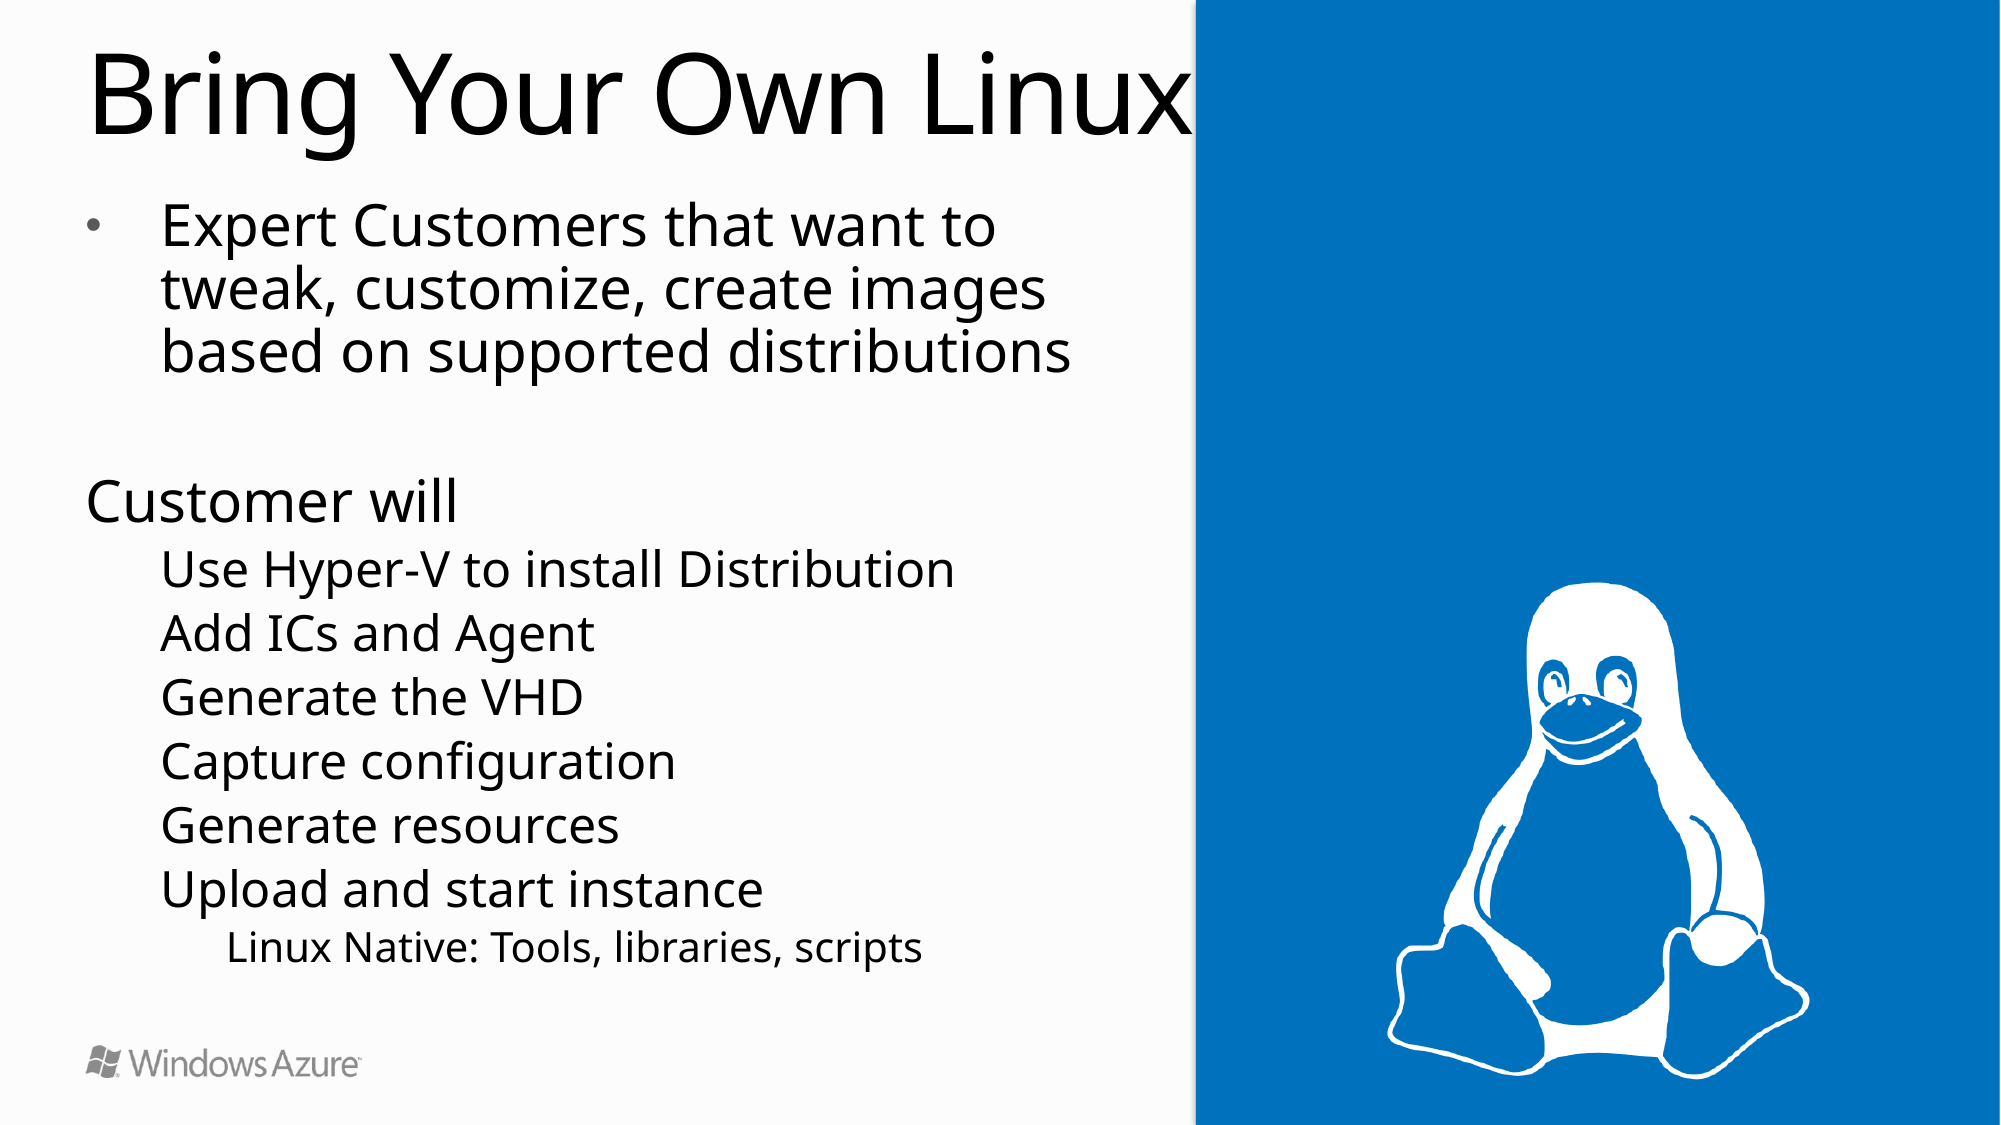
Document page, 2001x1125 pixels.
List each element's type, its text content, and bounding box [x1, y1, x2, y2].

picture [1379, 573, 1817, 1087]
list Expert Customers that want to tweak, customize, create images based on supported distributions Customer will Use Hyper-V to install Distribution Add ICs and Agent Generate the VHD Capture configuration Generate resources Upload and start instance Linux Native: Tools, libraries, scripts [85, 196, 1137, 999]
text_box [1195, 0, 2000, 1125]
title Bring Your Own Linux [85, 37, 1915, 161]
